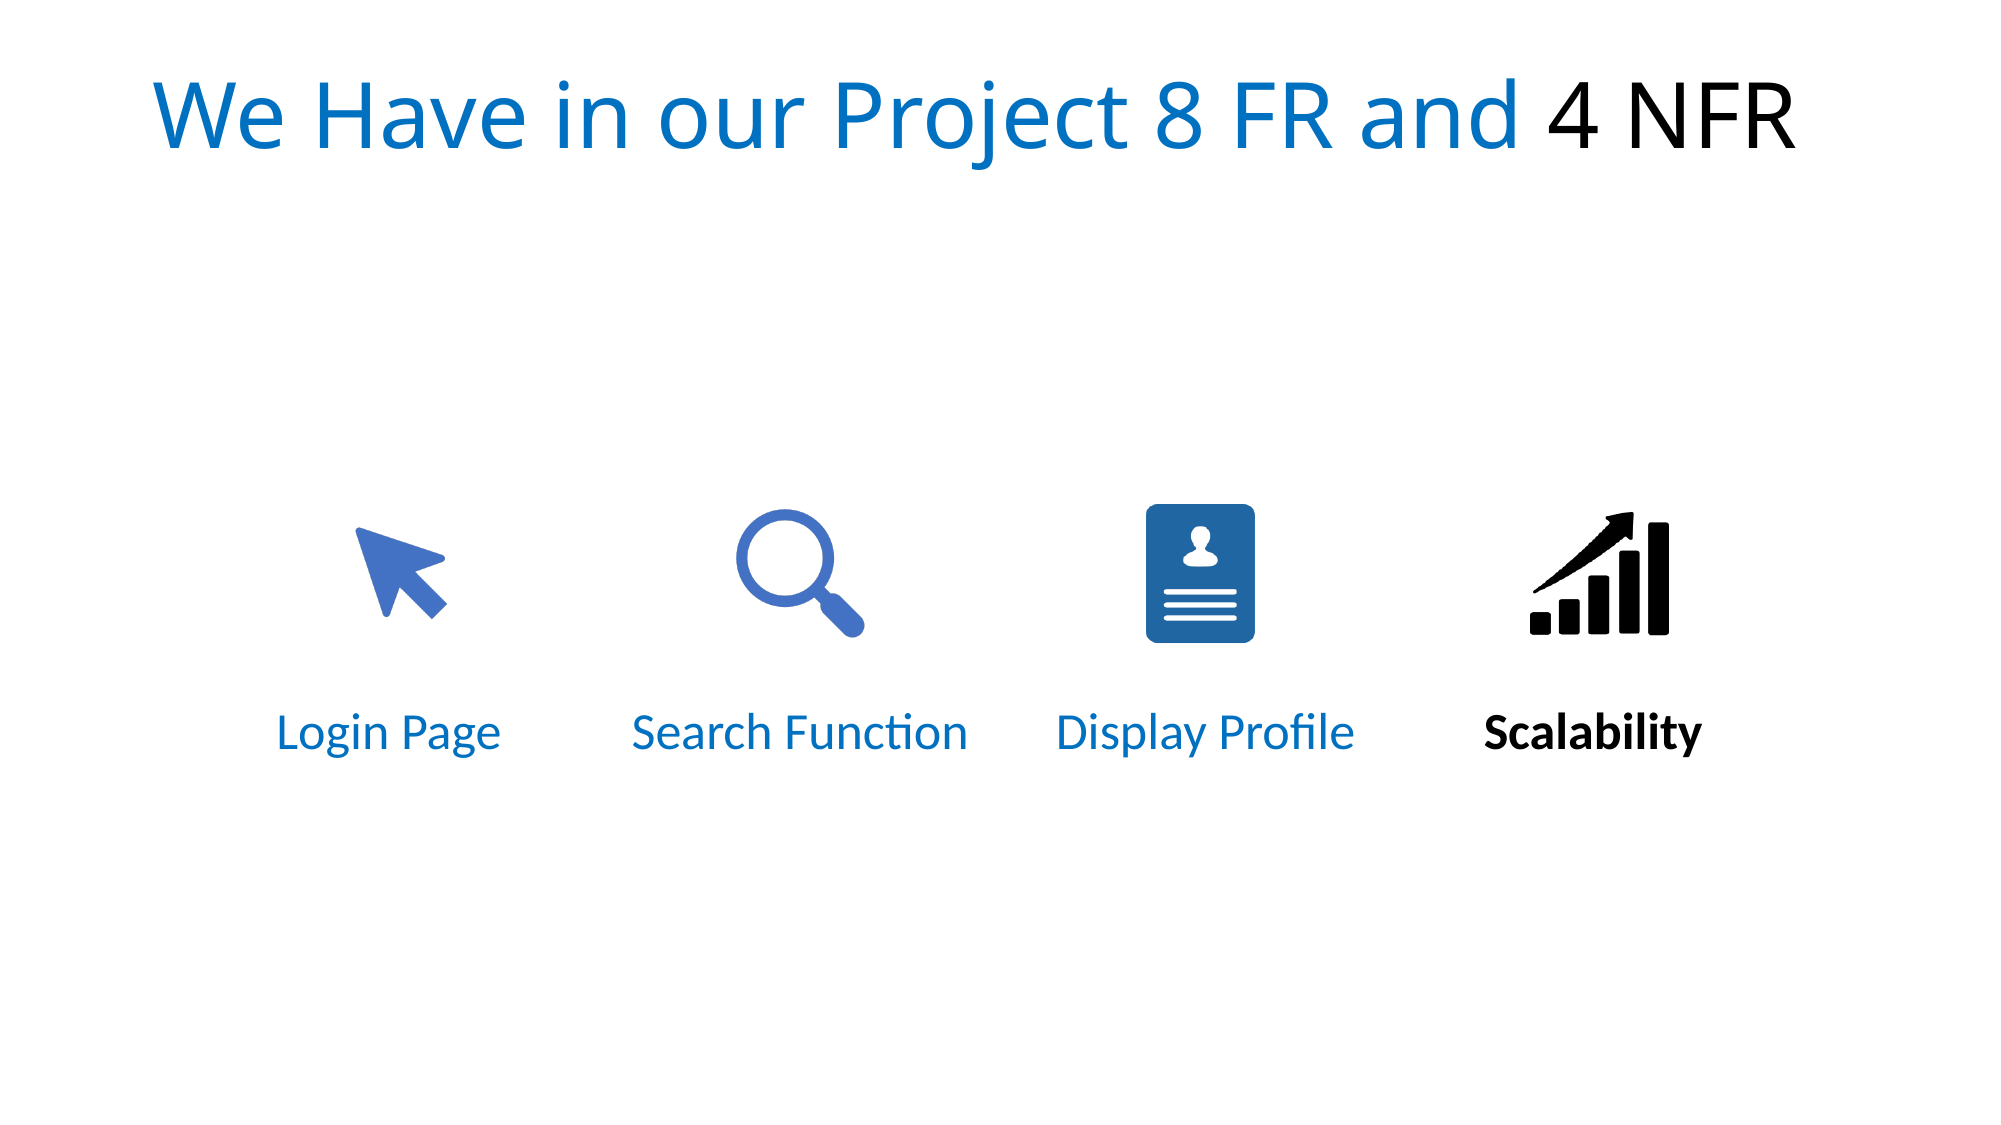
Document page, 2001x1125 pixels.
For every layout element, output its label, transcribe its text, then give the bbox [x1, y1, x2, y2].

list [137, 299, 1863, 1014]
title We Have in our Project 8 FR and 4 NFR [137, 59, 1863, 278]
